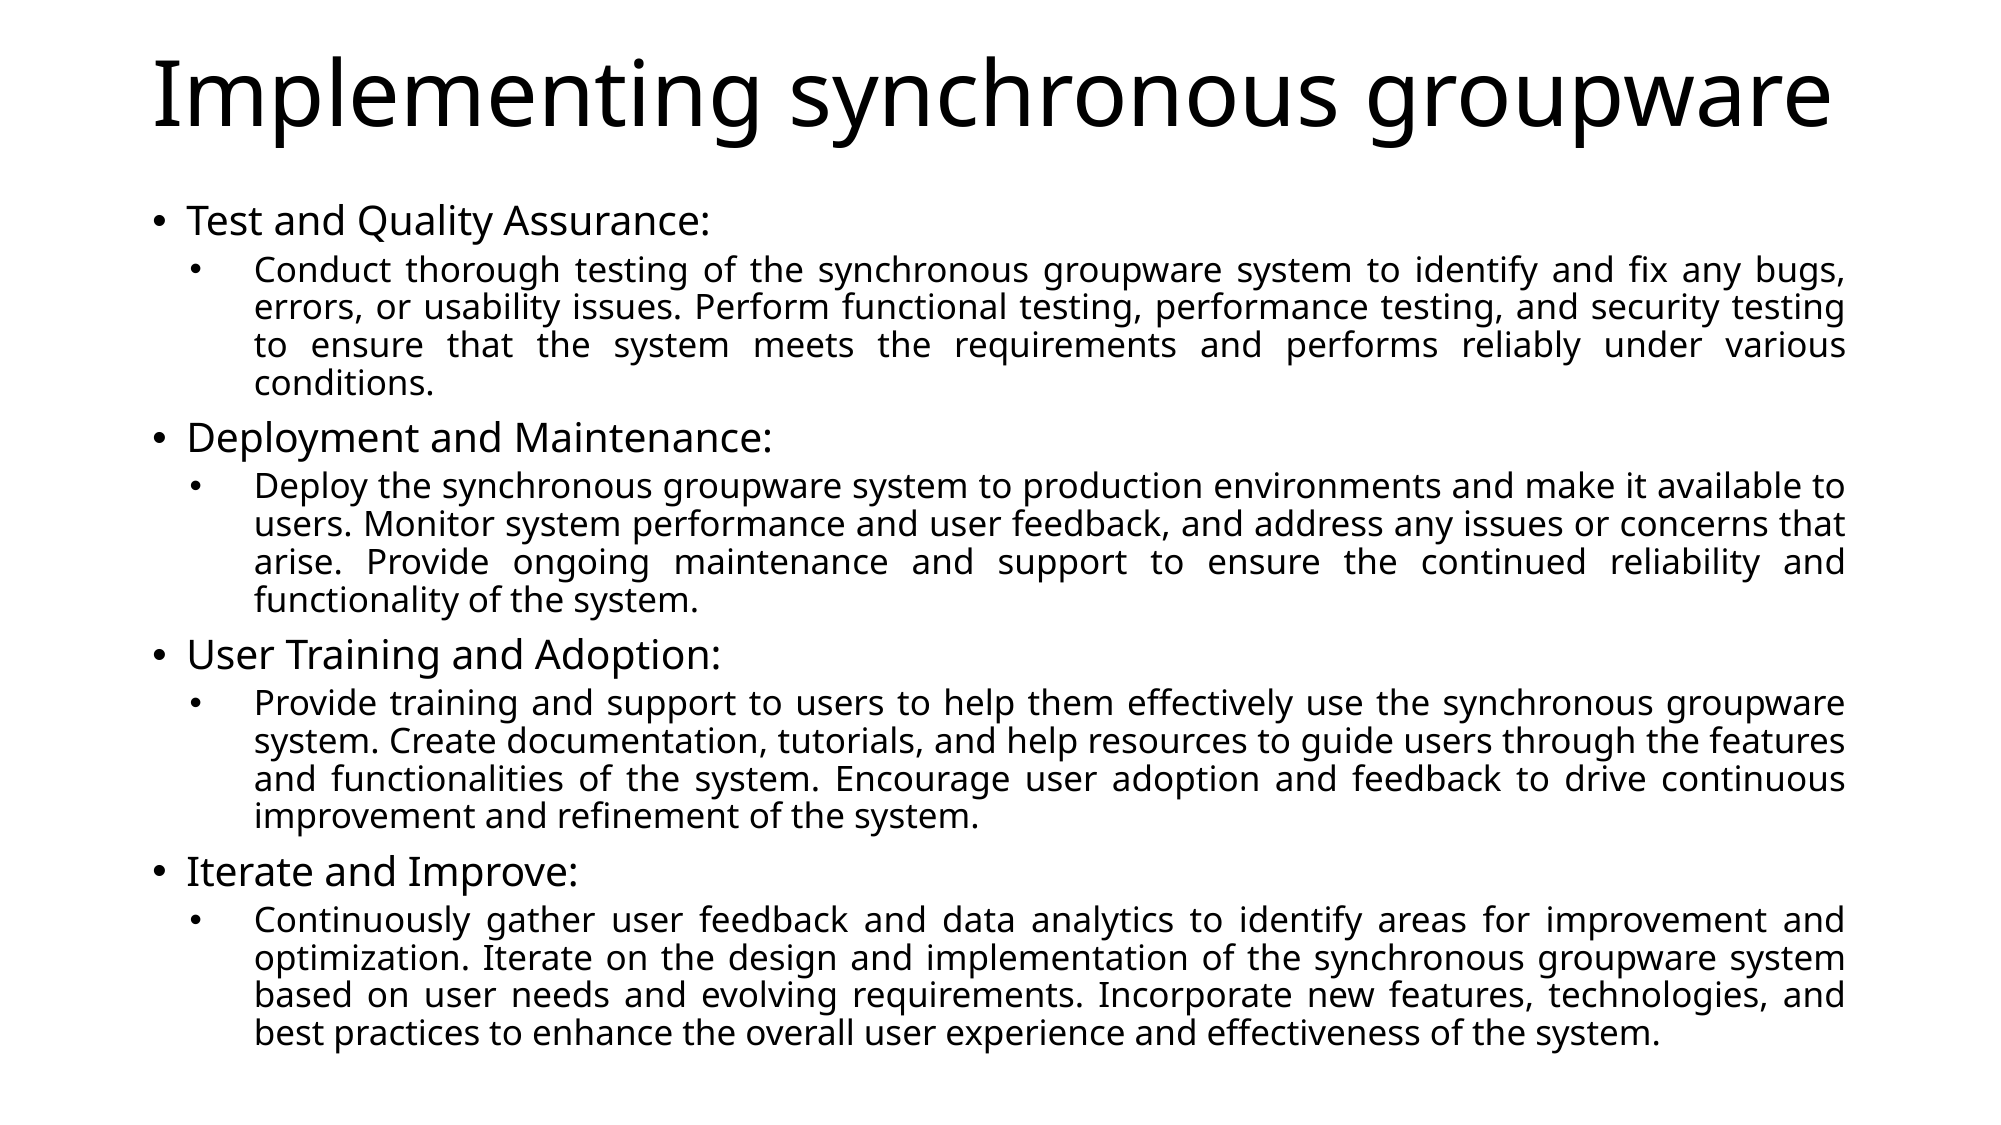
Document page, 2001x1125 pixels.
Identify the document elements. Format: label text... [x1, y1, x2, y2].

list Test and Quality Assurance: Conduct thorough testing of the synchronous groupware system to identify and fix any bugs, errors, or usability issues. Perform functional testing, performance testing, and security testing to ensure that the system meets the requirements and performs reliably under various conditions. Deployment and Maintenance: Deploy the synchronous groupware system to production environments and make it available to users. Monitor system performance and user feedback, and address any issues or concerns that arise. Provide ongoing maintenance and support to ensure the continued reliability and functionality of the system. User Training and Adoption: Provide training and support to users to help them effectively use the synchronous groupware system. Create documentation, tutorials, and help resources to guide users through the features and functionalities of the system. Encourage user adoption and feedback to drive continuous improvement and refinement of the system. Iterate and Improve: Continuously gather user feedback and data analytics to identify areas for improvement and optimization. Iterate on the design and implementation of the synchronous groupware system based on user needs and evolving requirements. Incorporate new features, technologies, and best practices to enhance the overall user experience and effectiveness of the system. [137, 193, 1863, 1066]
title Implementing synchronous groupware [137, 0, 1863, 193]
